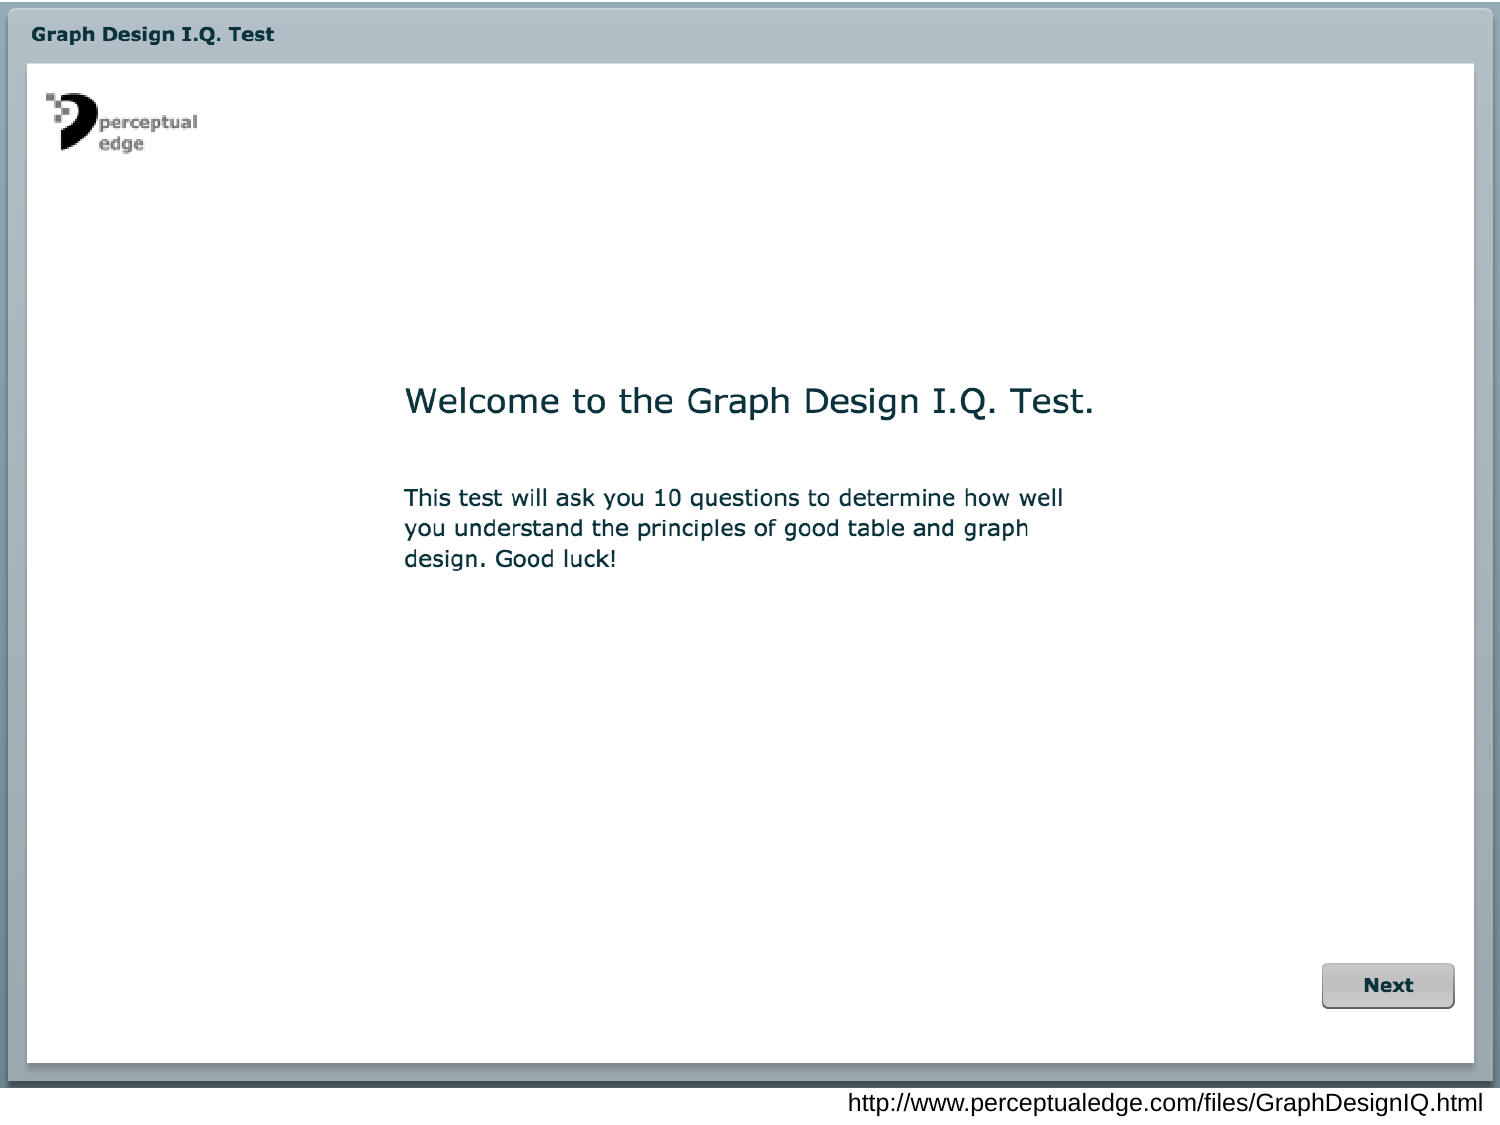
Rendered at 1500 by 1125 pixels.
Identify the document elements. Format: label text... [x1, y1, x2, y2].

picture [0, 1, 1500, 1088]
text_box http://www.perceptualedge.com/files/GraphDesignIQ.html [749, 1093, 1500, 1125]
